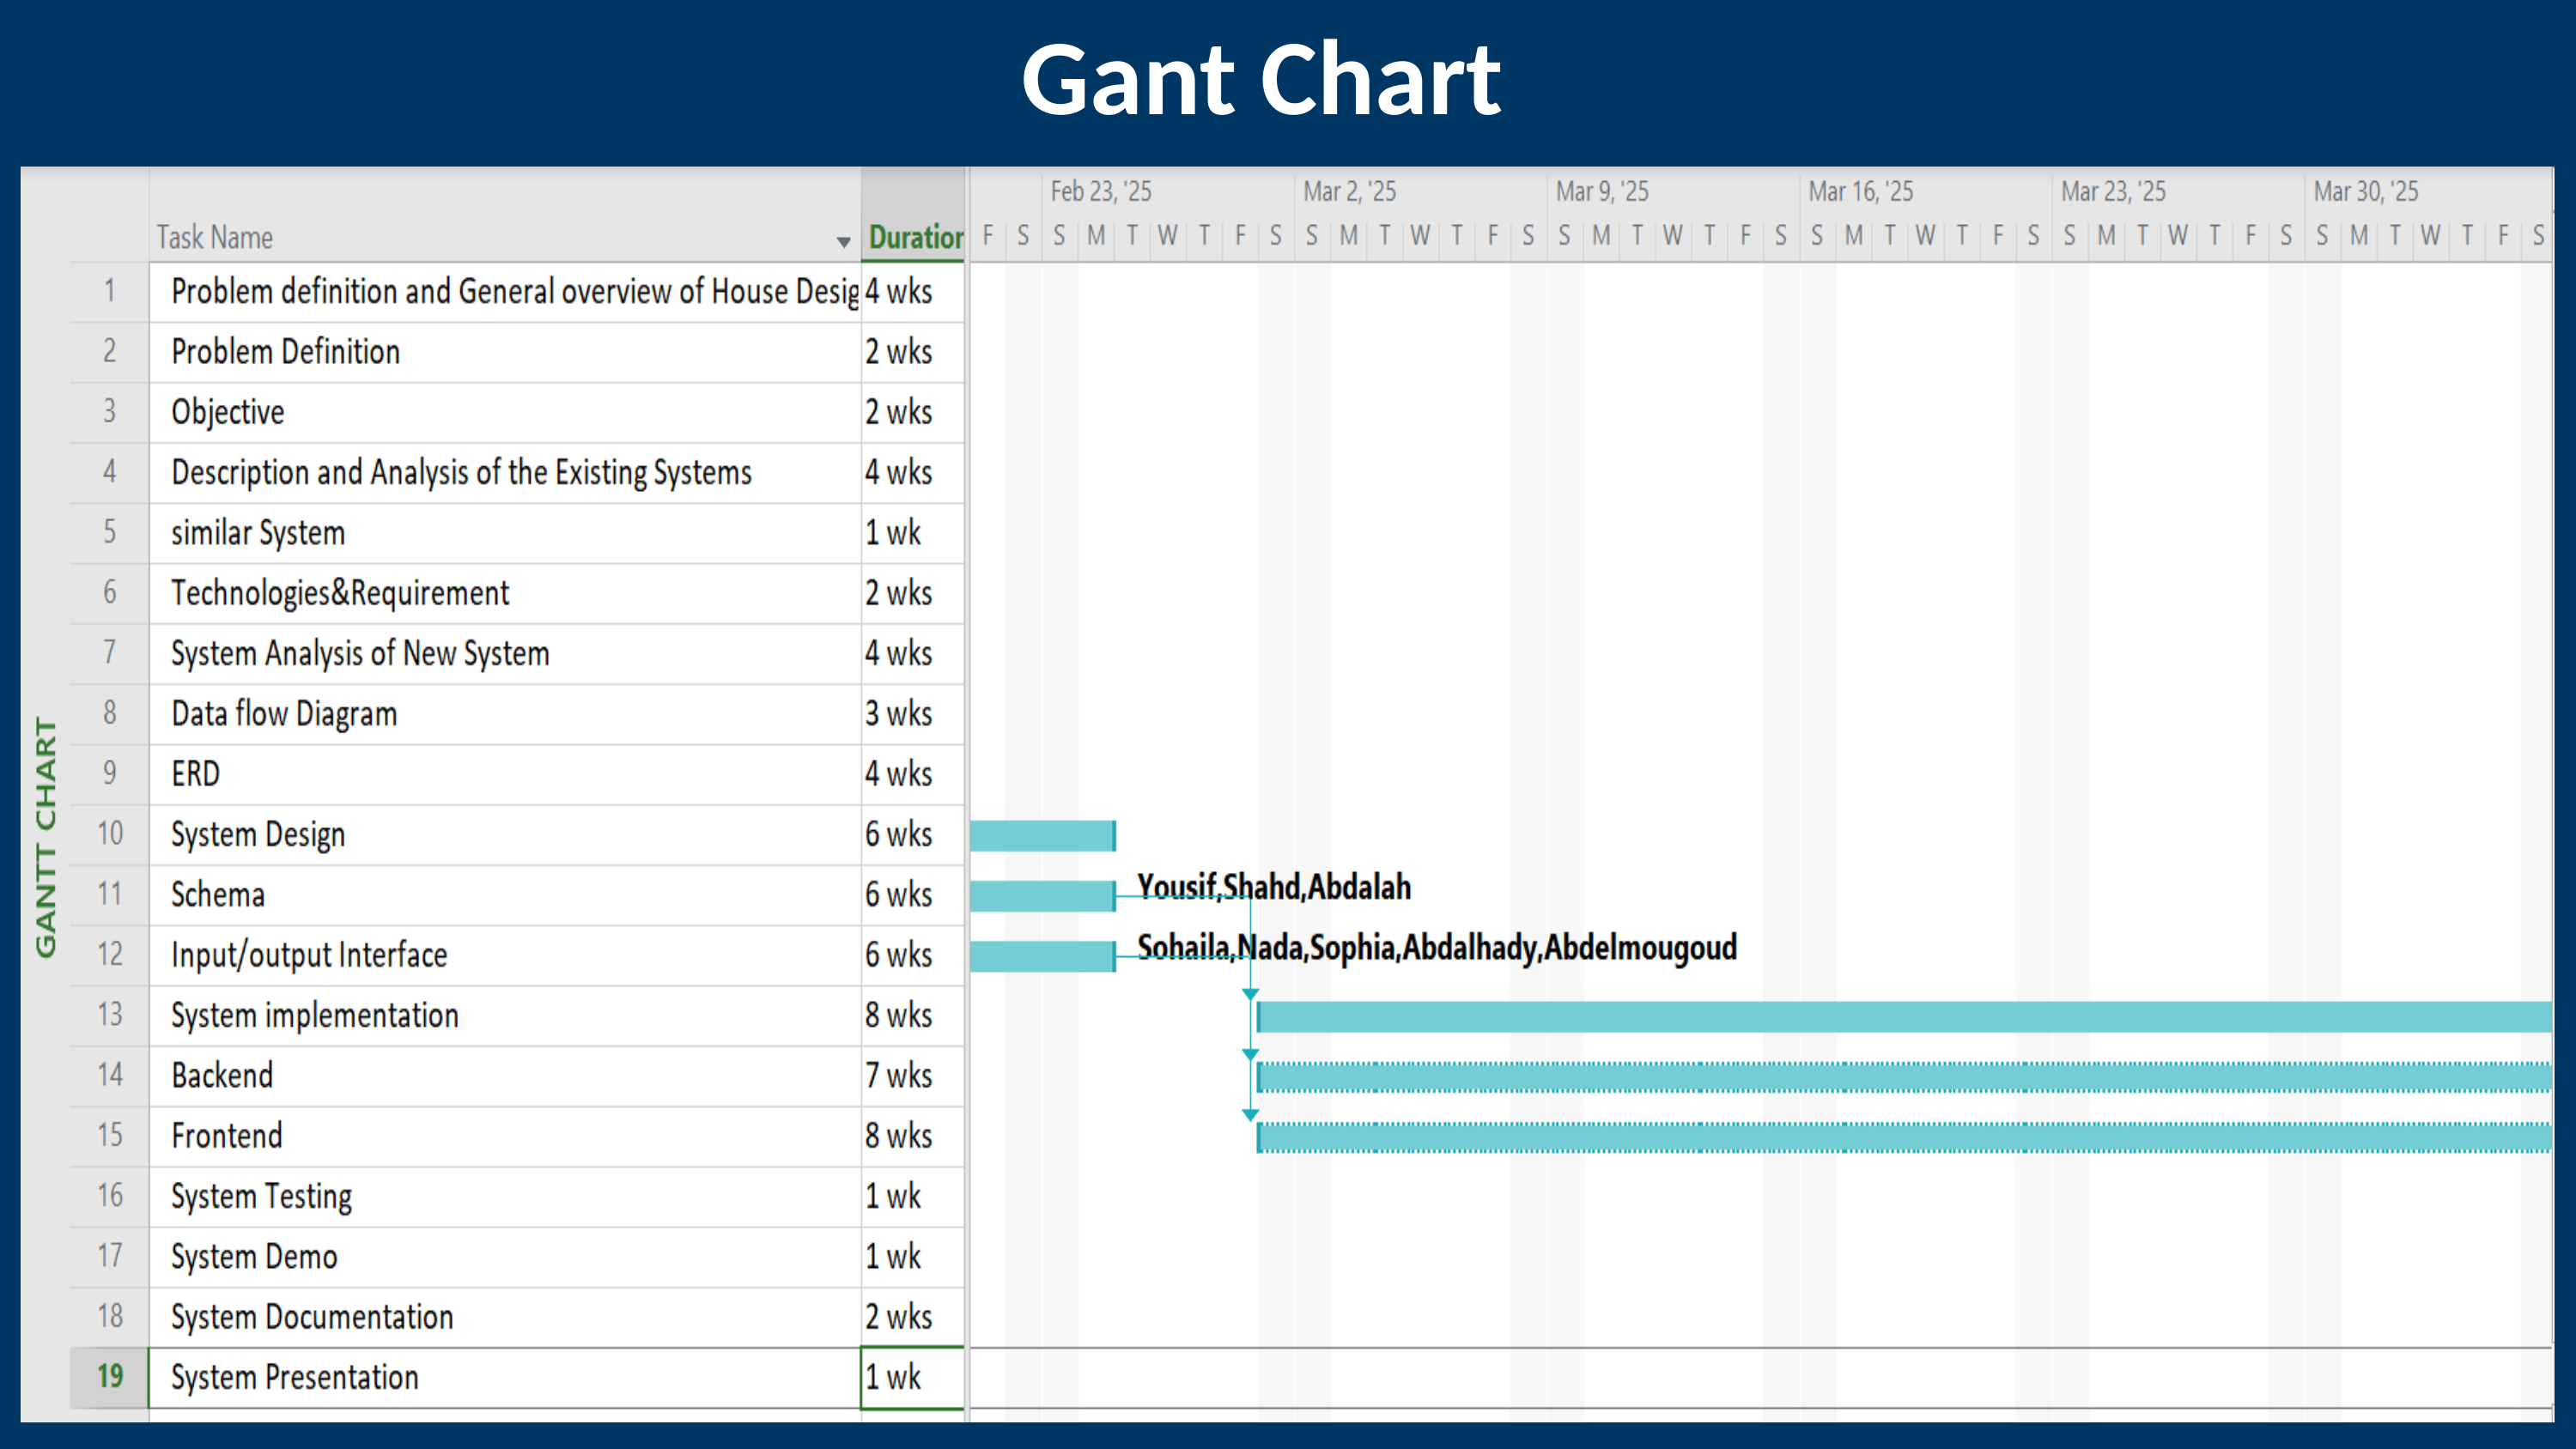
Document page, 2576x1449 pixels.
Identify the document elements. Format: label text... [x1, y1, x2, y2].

text_box Gant Chart [1008, 1, 2297, 143]
picture [21, 166, 2555, 1422]
